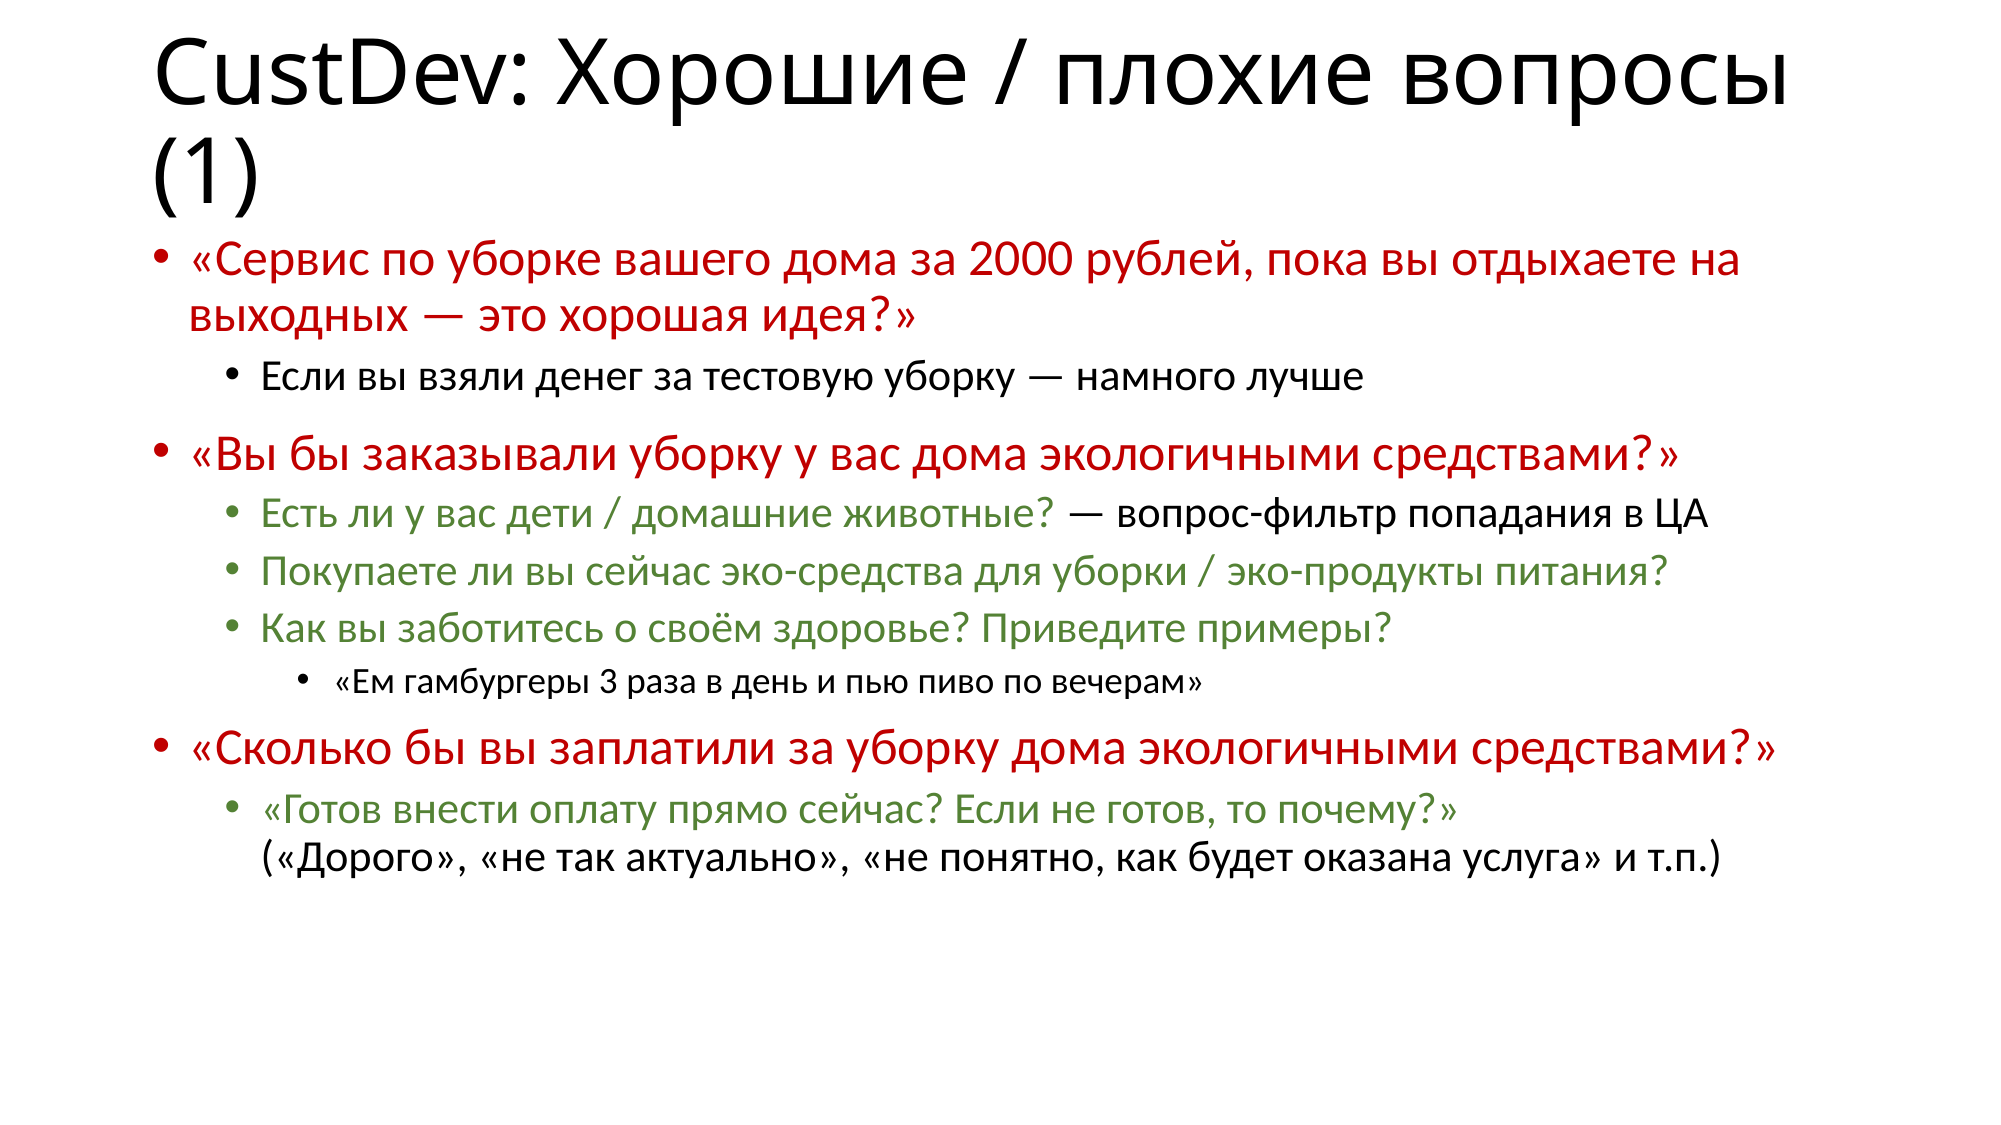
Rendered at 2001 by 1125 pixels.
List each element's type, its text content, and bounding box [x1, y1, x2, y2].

list «Сервис по уборке вашего дома за 2000 рублей, пока вы отдыхаете на выходных — это хорошая идея?» Если вы взяли денег за тестовую уборку — намного лучше «Вы бы заказывали уборку у вас дома экологичными средствами?» Есть ли у вас дети / домашние животные? — вопрос-фильтр попадания в ЦА Покупаете ли вы сейчас эко-средства для уборки / эко-продукты питания? Как вы заботитесь о своём здоровье? Приведите примеры? «Ем гамбургеры 3 раза в день и пью пиво по вечерам» «Сколько бы вы заплатили за уборку дома экологичными средствами?» «Готов внести оплату прямо сейчас? Если не готов, то почему?» («Дорого», «не так актуально», «не понятно, как будет оказана услуга» и т.п.) [137, 223, 1863, 1066]
title CustDev: Хорошие / плохие вопросы (1) [137, 59, 1863, 190]
